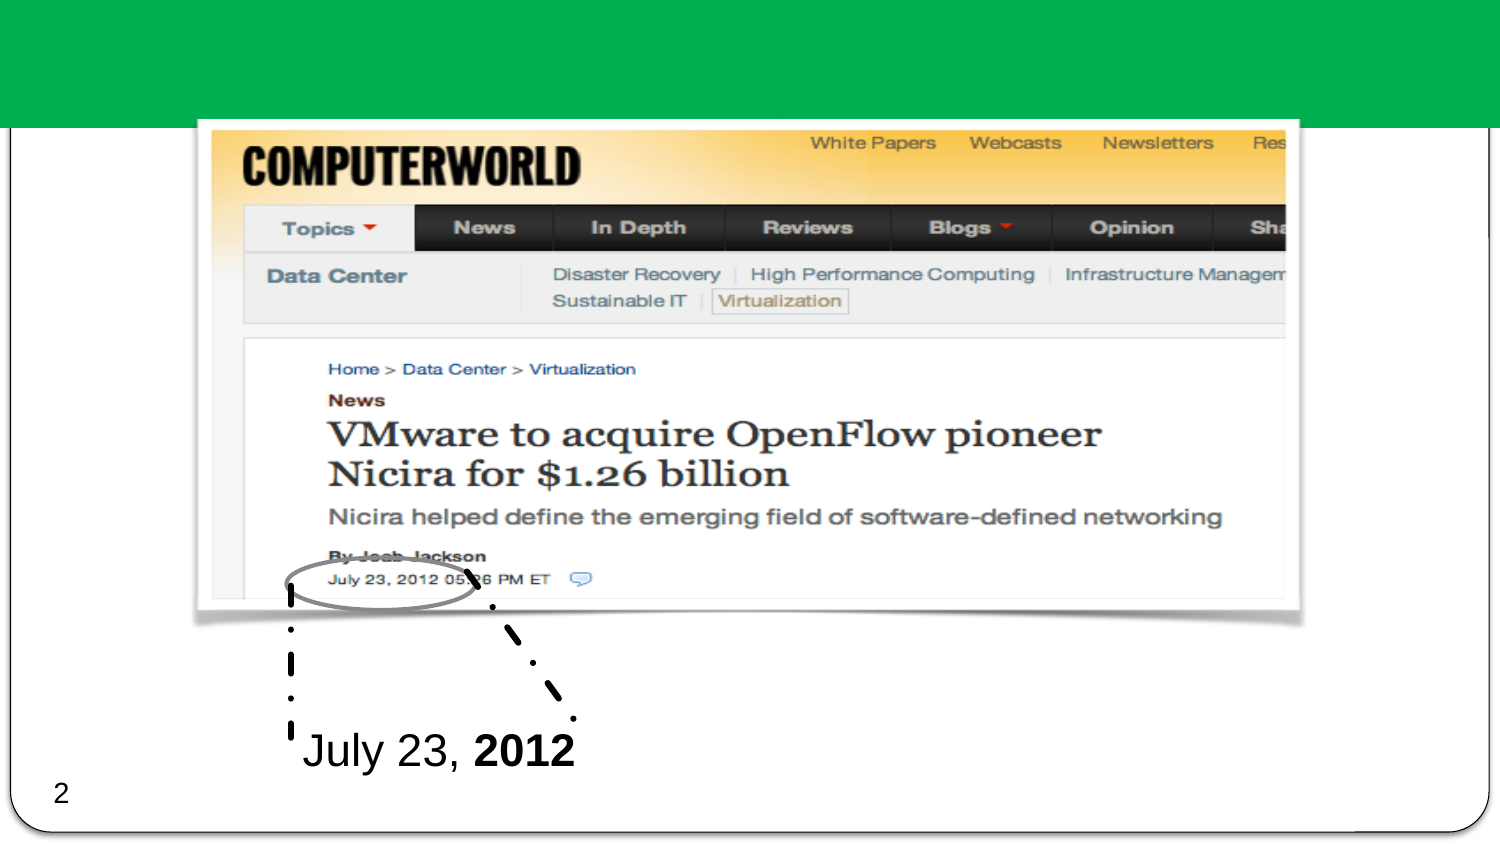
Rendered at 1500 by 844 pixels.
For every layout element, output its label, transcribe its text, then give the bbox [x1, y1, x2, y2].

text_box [191, 119, 1309, 630]
slide_number 2 [23, 764, 99, 821]
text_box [286, 557, 587, 785]
